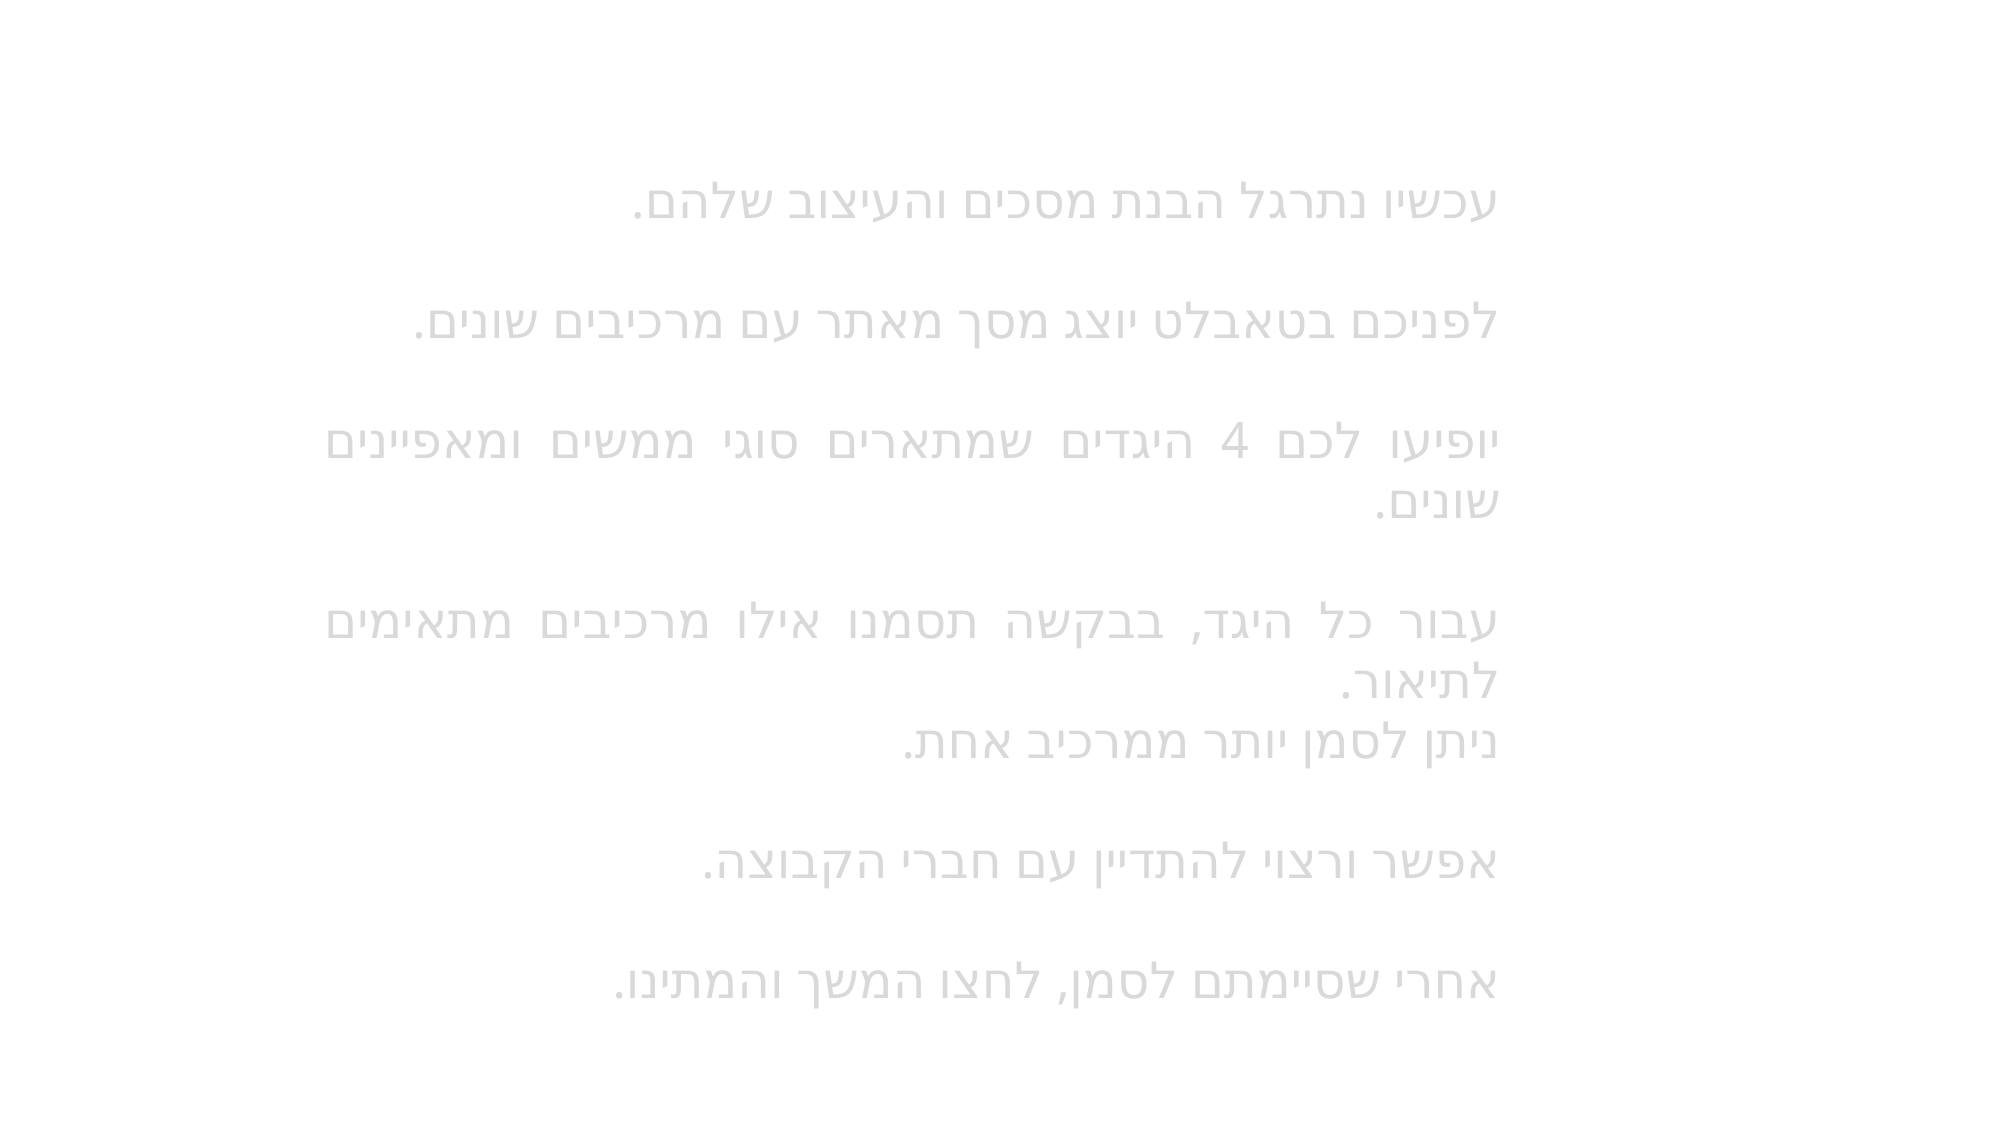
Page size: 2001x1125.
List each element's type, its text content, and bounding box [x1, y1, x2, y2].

text_box עכשיו נתרגל הבנת מסכים והעיצוב שלהם. לפניכם בטאבלט יוצג מסך מאתר עם מרכיבים שונים. יופיעו לכם 4 היגדים שמתארים סוגי ממשים ומאפיינים שונים. עבור כל היגד, בבקשה תסמנו אילו מרכיבים מתאימים לתיאור. ניתן לסמן יותר ממרכיב אחת. אפשר ורצוי להתדיין עם חברי הקבוצה. אחרי שסיימתם לסמן, לחצו המשך והמתינו. [309, 161, 1516, 1017]
